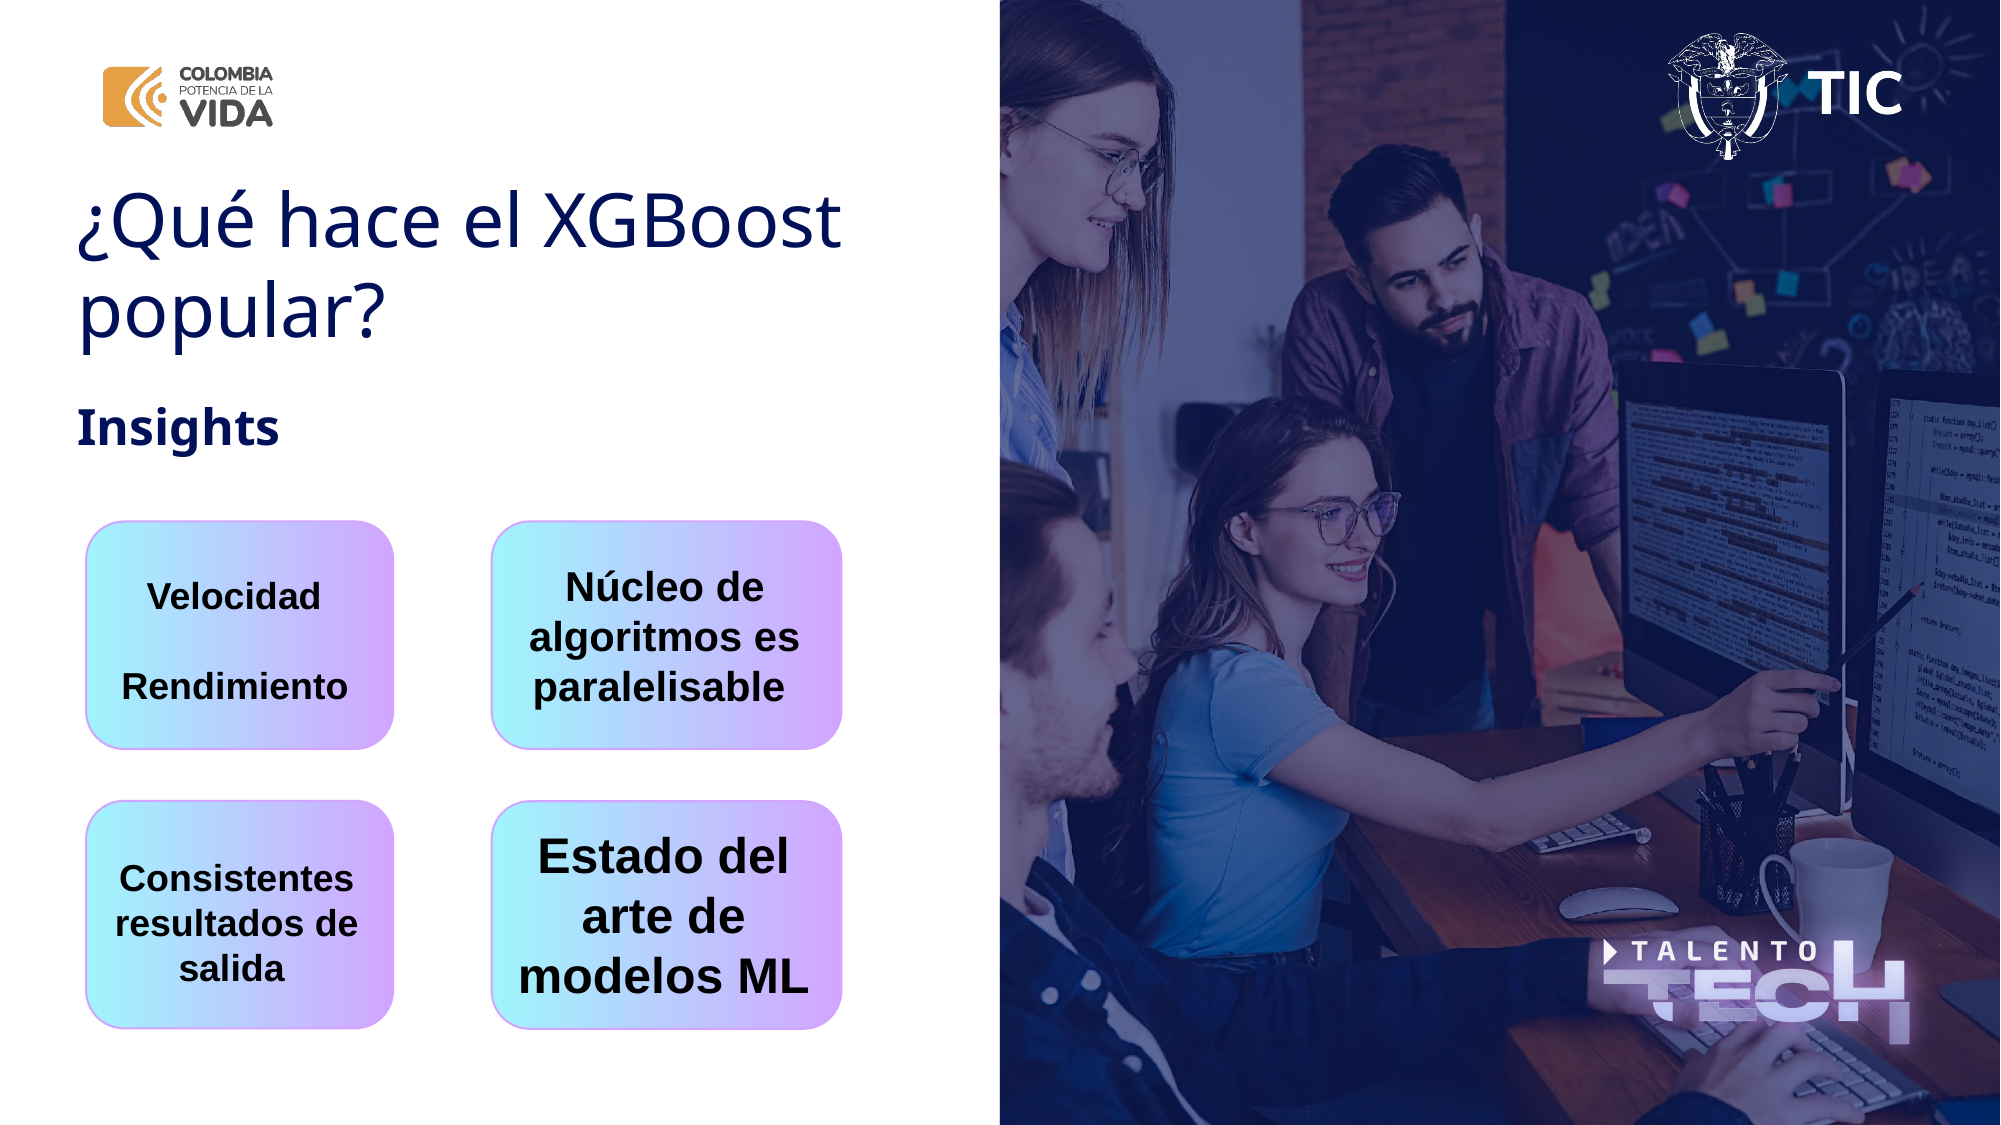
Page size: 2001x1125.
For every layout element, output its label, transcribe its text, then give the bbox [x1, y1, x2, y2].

text_box [491, 521, 842, 749]
text_box [86, 800, 394, 1029]
text_box Velocidad Rendimiento [100, 564, 379, 715]
text_box Estado del arte de modelos ML [488, 816, 839, 1011]
text_box Consistentes resultados de salida [83, 846, 391, 997]
text_box [499, 801, 834, 816]
text_box ¿Qué hace el XGBoost popular? [62, 164, 955, 360]
text_box [497, 1011, 836, 1029]
text_box Insights [62, 388, 892, 464]
text_box [86, 521, 394, 749]
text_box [97, 33, 1903, 160]
picture [999, 0, 2000, 1125]
text_box Núcleo de algoritmos es paralelisable [512, 551, 818, 717]
